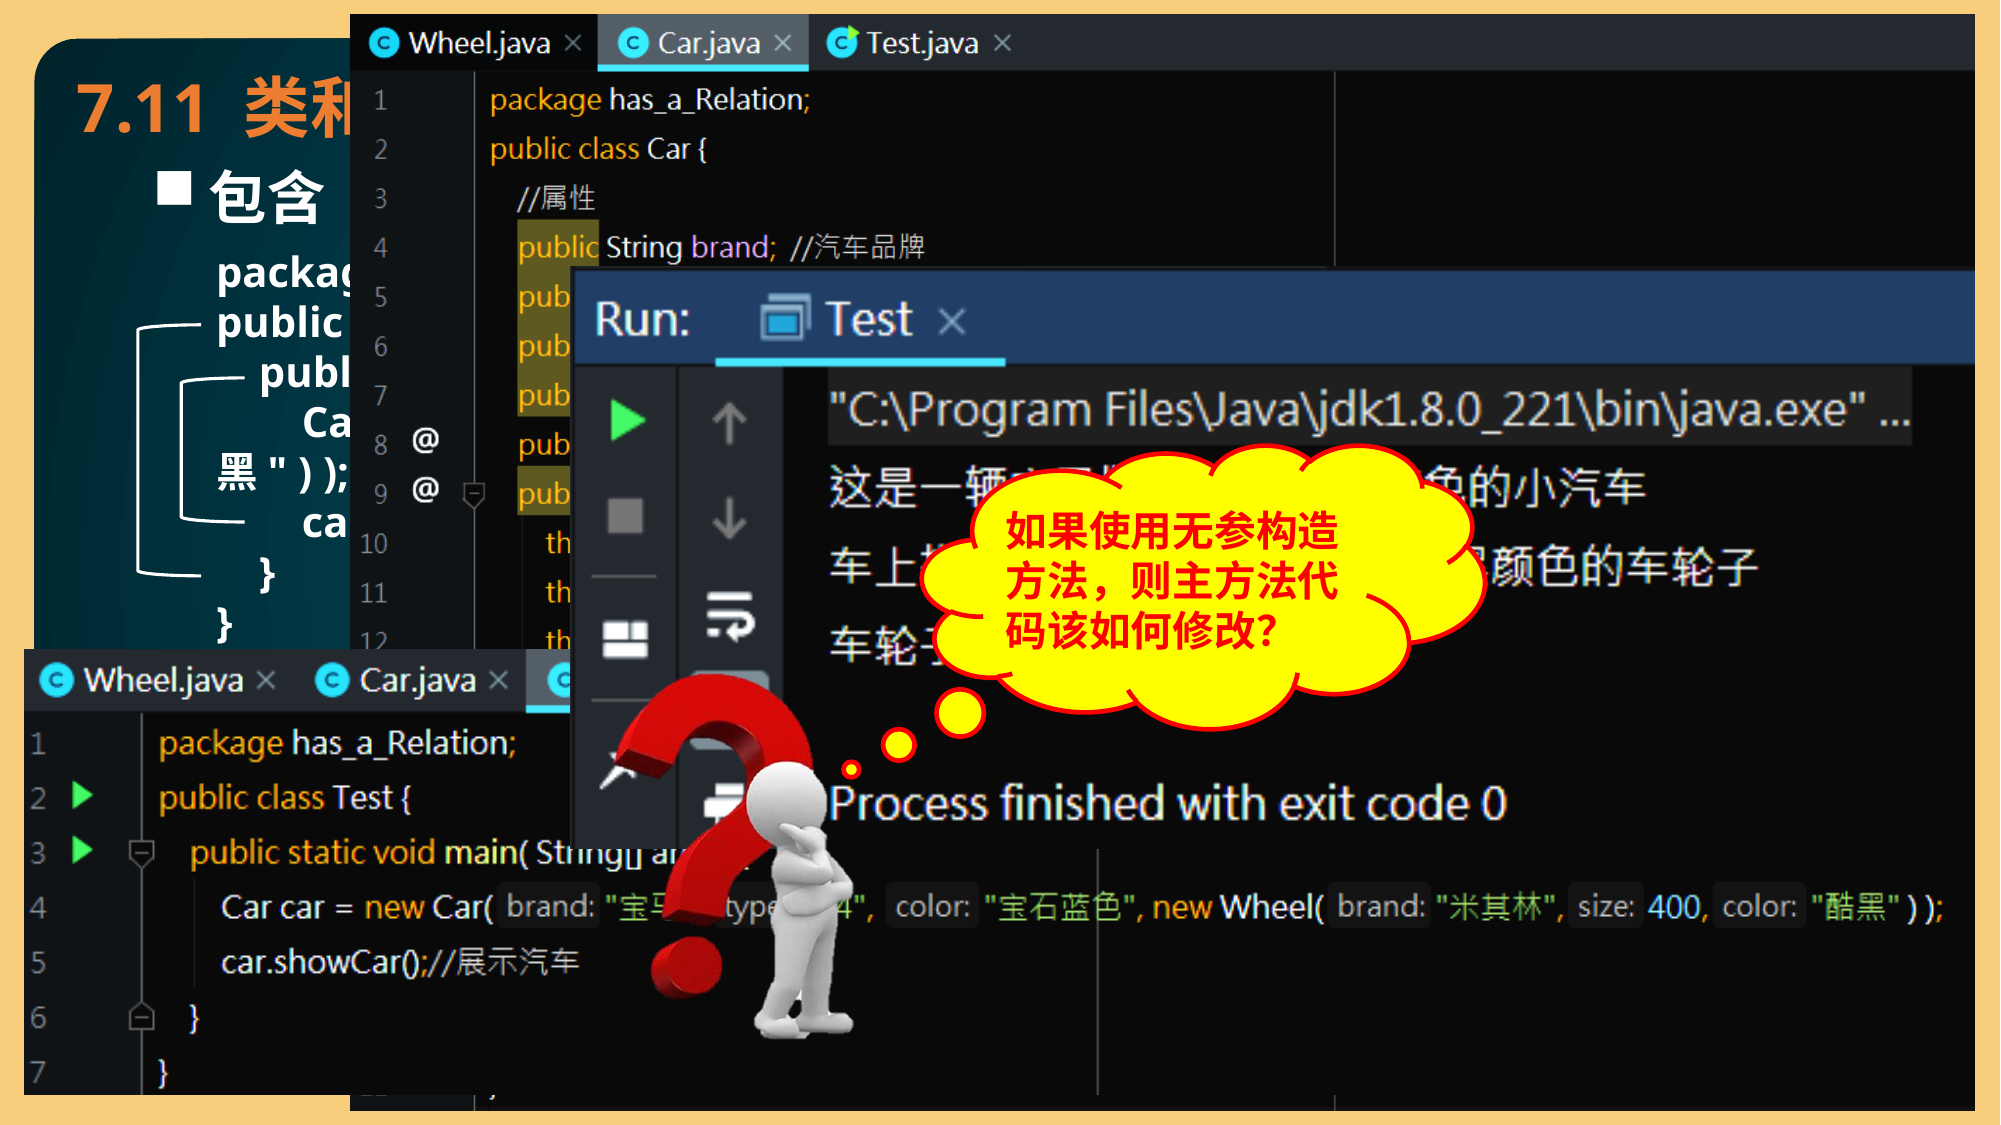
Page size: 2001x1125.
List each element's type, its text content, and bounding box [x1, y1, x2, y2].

text_box [180, 377, 245, 523]
text_box package has_a_Relation; public class Test { public static void main( String[] args ){ Car car = new Car( "宝马", "Z4", "宝石蓝色", new Wheel("米其林", 400, "酷黑" ) ); car.showCar(); //展示汽车 } } [201, 238, 349, 608]
text_box 包含 has-a (续) [137, 153, 349, 259]
picture [24, 14, 1975, 1111]
text_box [137, 324, 202, 577]
text_box 7.11 类和类的关系之包含和依赖 [62, 44, 349, 168]
